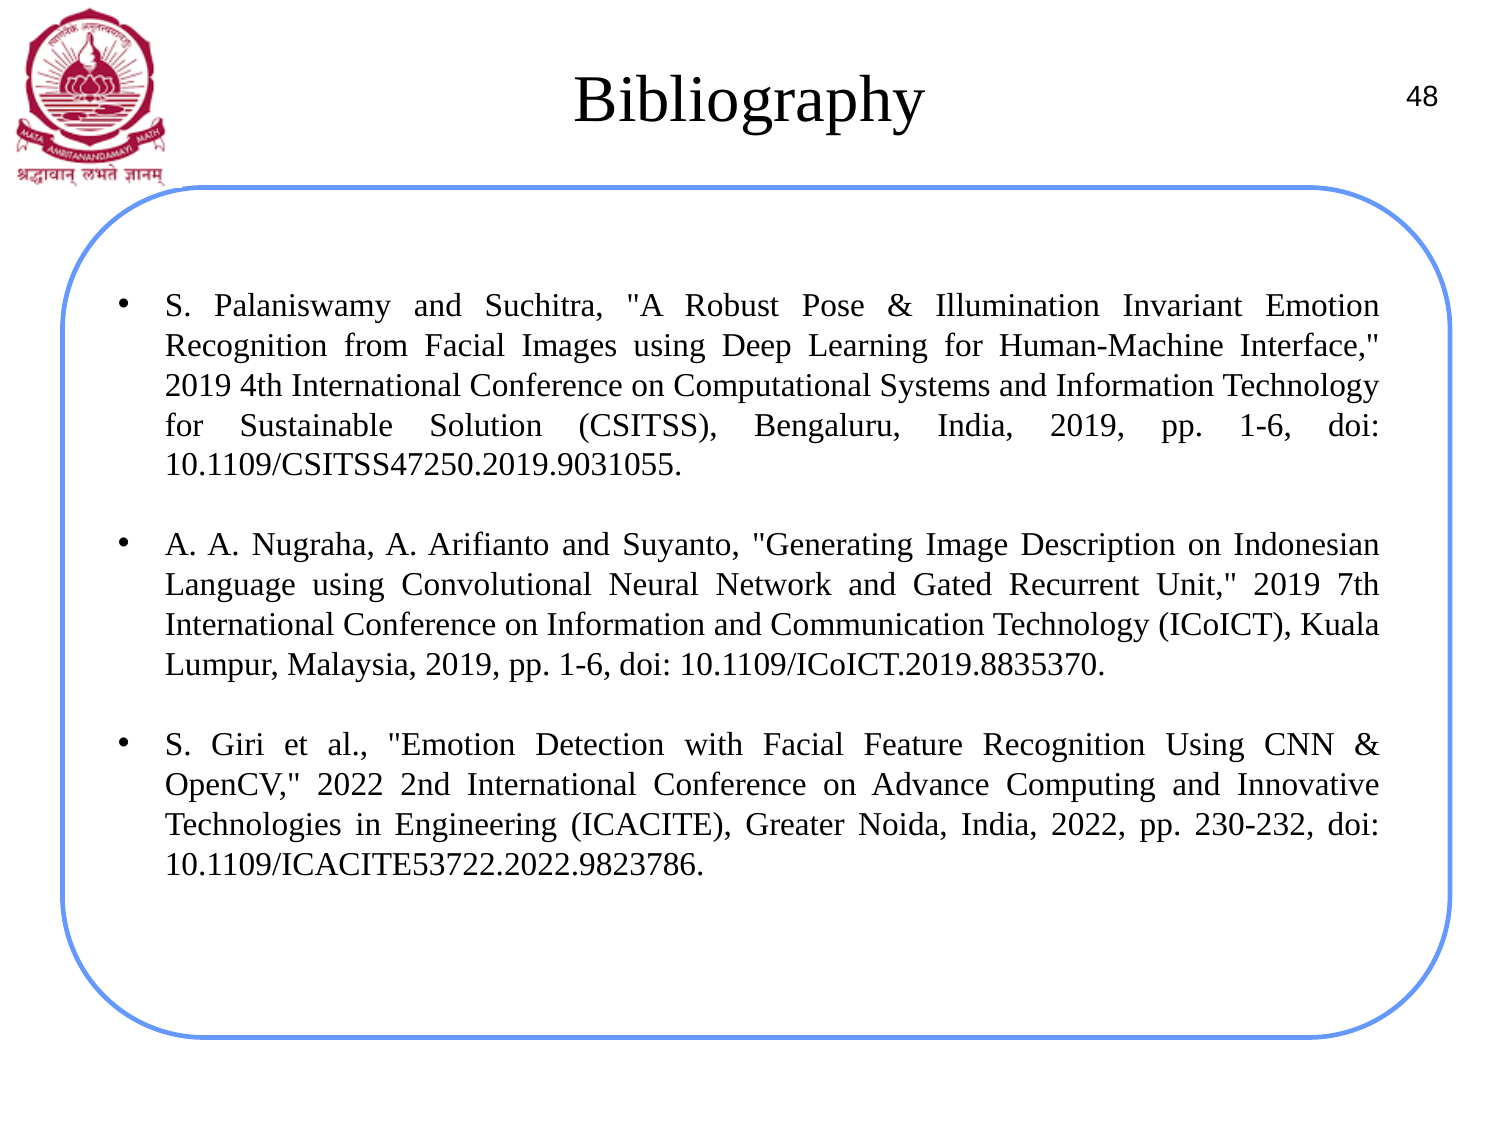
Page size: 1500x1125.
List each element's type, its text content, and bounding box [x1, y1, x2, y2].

title Bibliography [167, 28, 1333, 162]
text_box S. Palaniswamy and Suchitra, "A Robust Pose & Illumination Invariant Emotion Recognition from Facial Images using Deep Learning for Human-Machine Interface," 2019 4th International Conference on Computational Systems and Information Technology for Sustainable Solution (CSITSS), Bengaluru, India, 2019, pp. 1-6, doi: 10.1109/CSITSS47250.2019.9031055. A. A. Nugraha, A. Arifianto and Suyanto, "Generating Image Description on Indonesian Language using Convolutional Neural Network and Gated Recurrent Unit," 2019 7th International Conference on Information and Communication Technology (ICoICT), Kuala Lumpur, Malaysia, 2019, pp. 1-6, doi: 10.1109/ICoICT.2019.8835370. S. Giri et al., "Emotion Detection with Facial Feature Recognition Using CNN & OpenCV," 2022 2nd International Conference on Advance Computing and Innovative Technologies in Engineering (ICACITE), Greater Noida, India, 2022, pp. 230-232, doi: 10.1109/ICACITE53722.2022.9823786. [110, 275, 1390, 890]
picture [0, 6, 182, 188]
slide_number 48 [1359, 69, 1446, 738]
